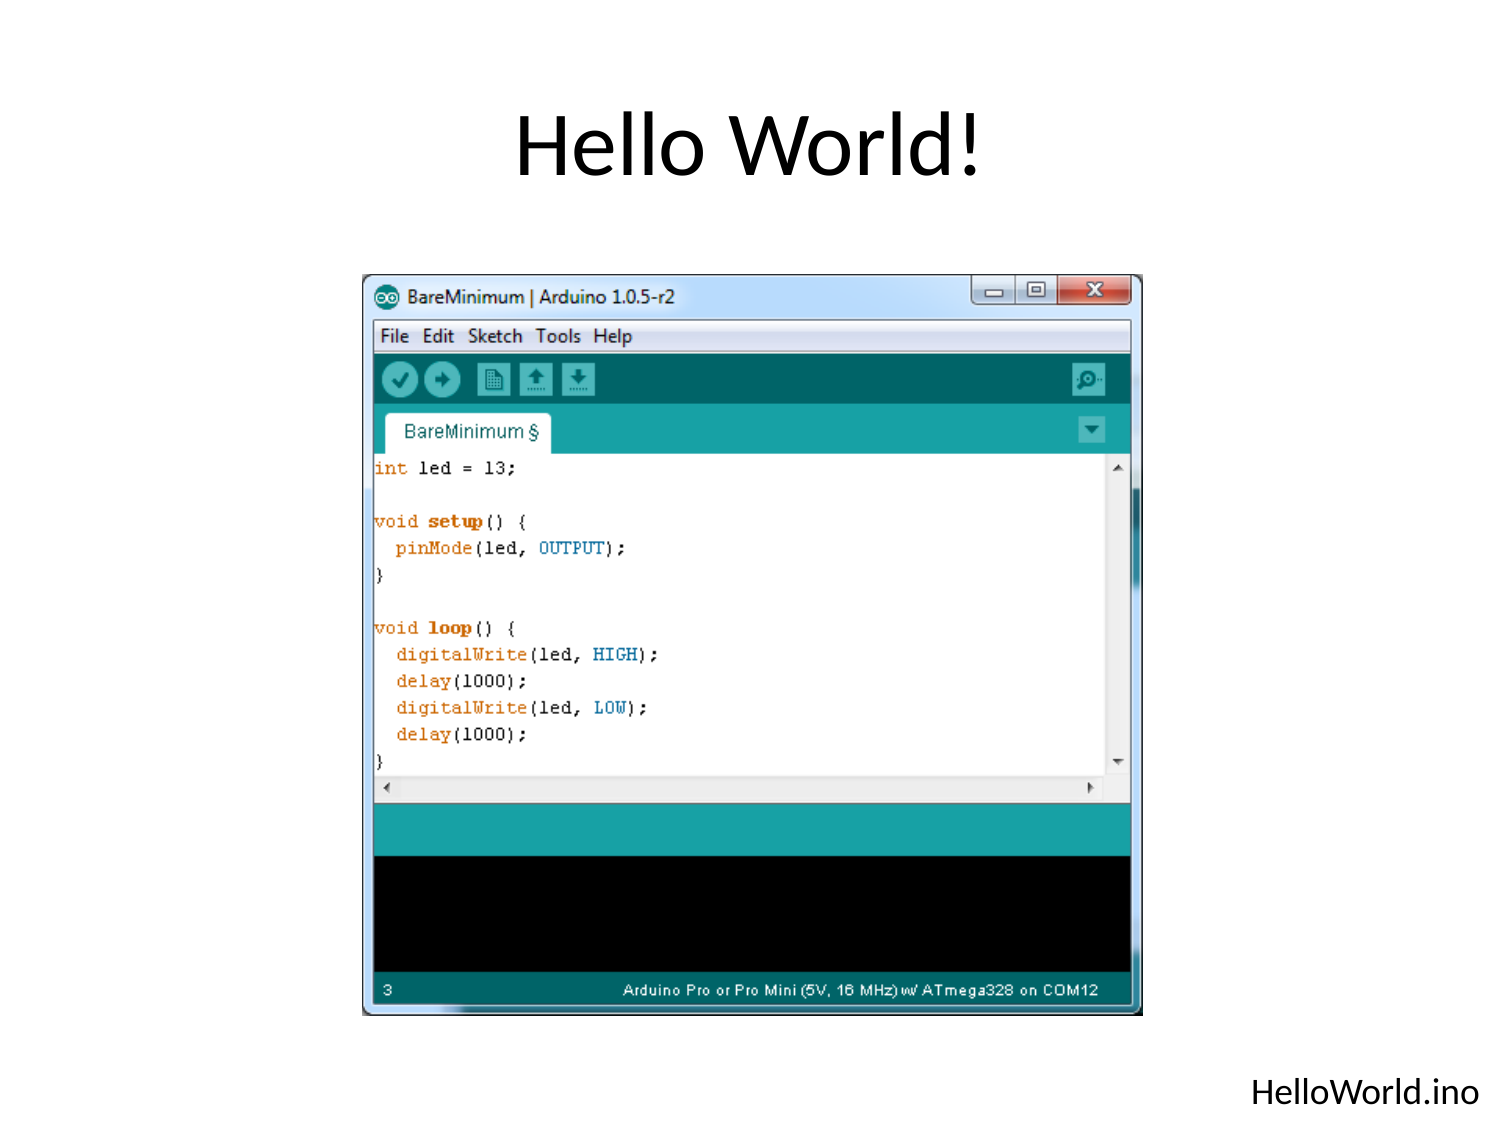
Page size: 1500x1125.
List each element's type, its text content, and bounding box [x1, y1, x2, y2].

text_box HelloWorld.ino [1236, 1059, 1496, 1120]
picture [362, 274, 1143, 1016]
title Hello World! [75, 45, 1425, 233]
